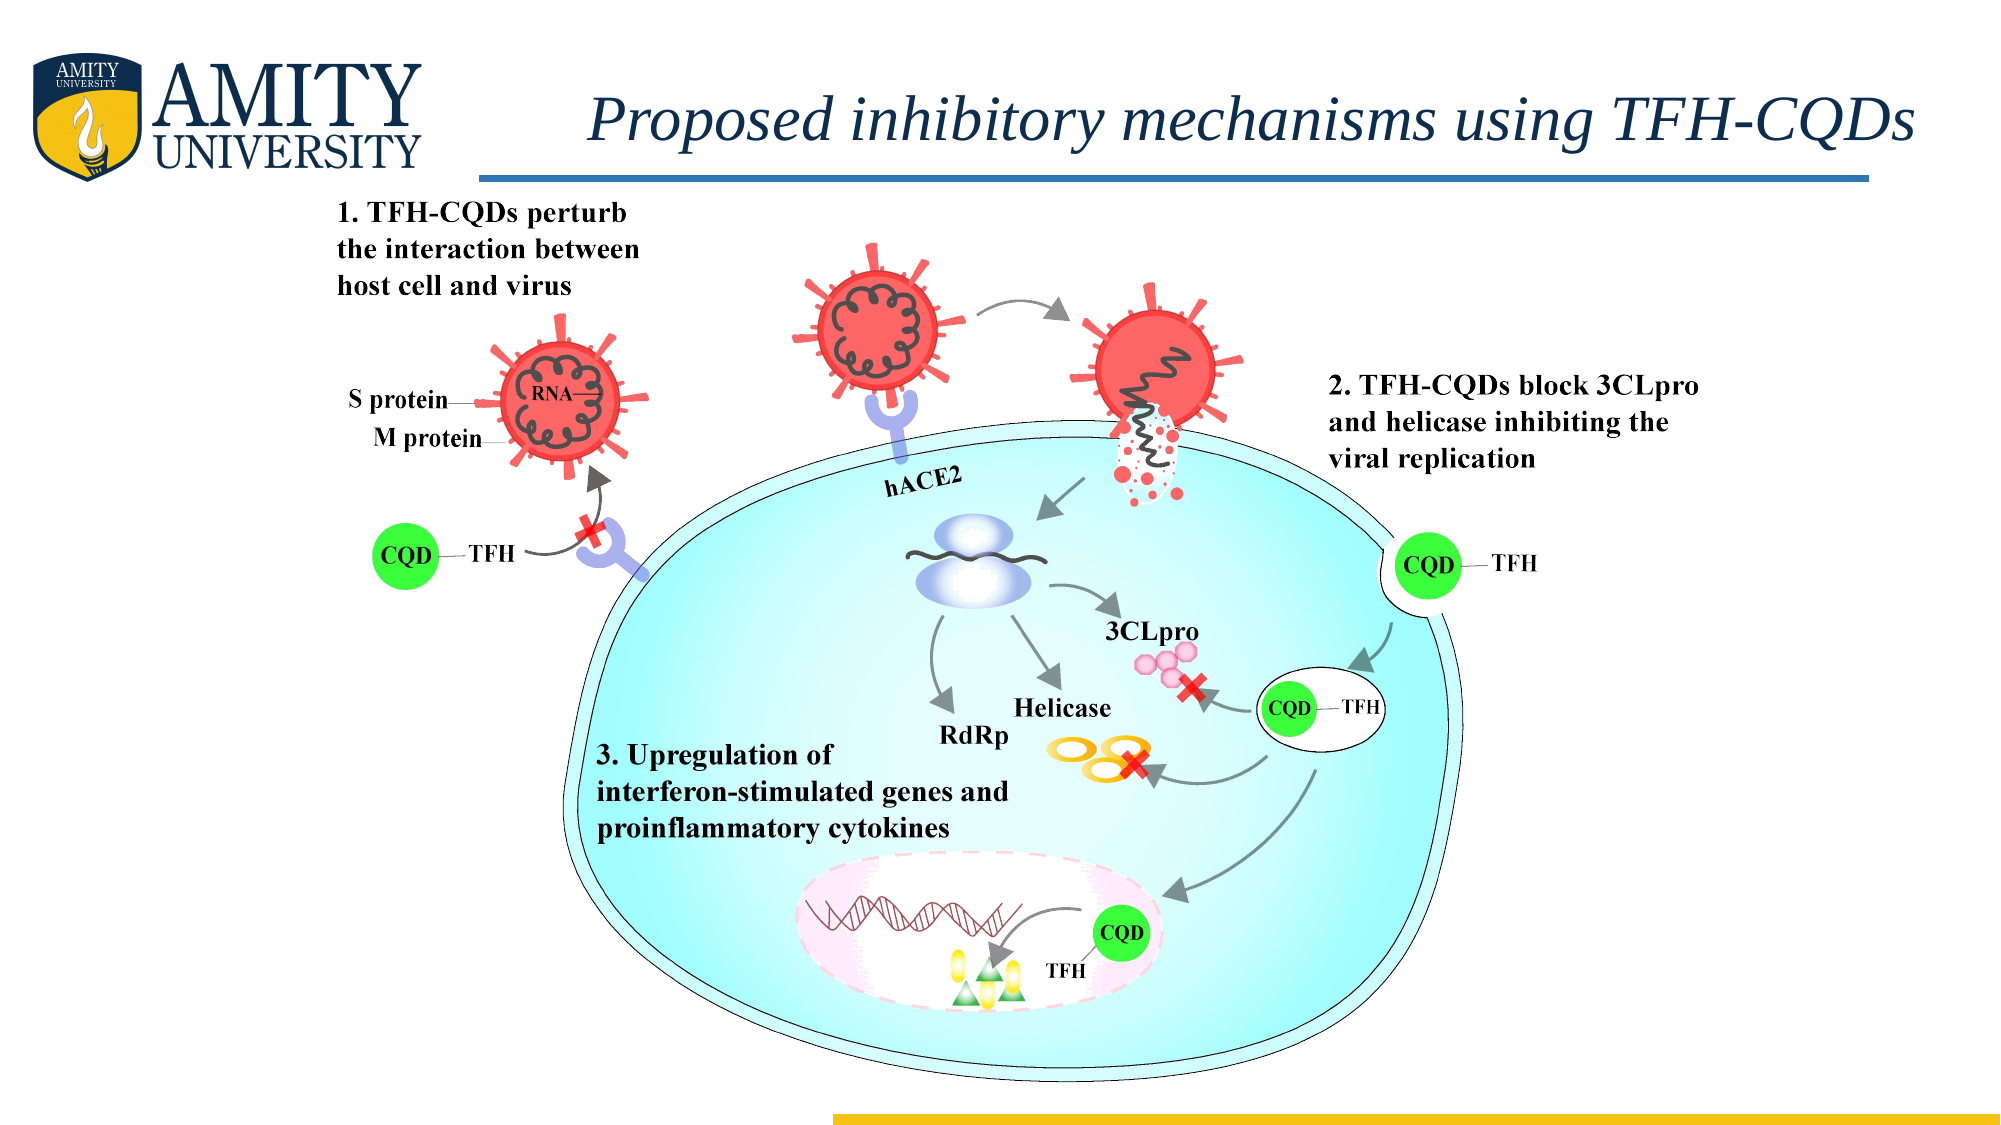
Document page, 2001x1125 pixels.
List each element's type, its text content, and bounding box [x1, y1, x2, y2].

picture [33, 52, 1717, 1105]
title Proposed inhibitory mechanisms using TFH-CQDs [570, 27, 1935, 164]
